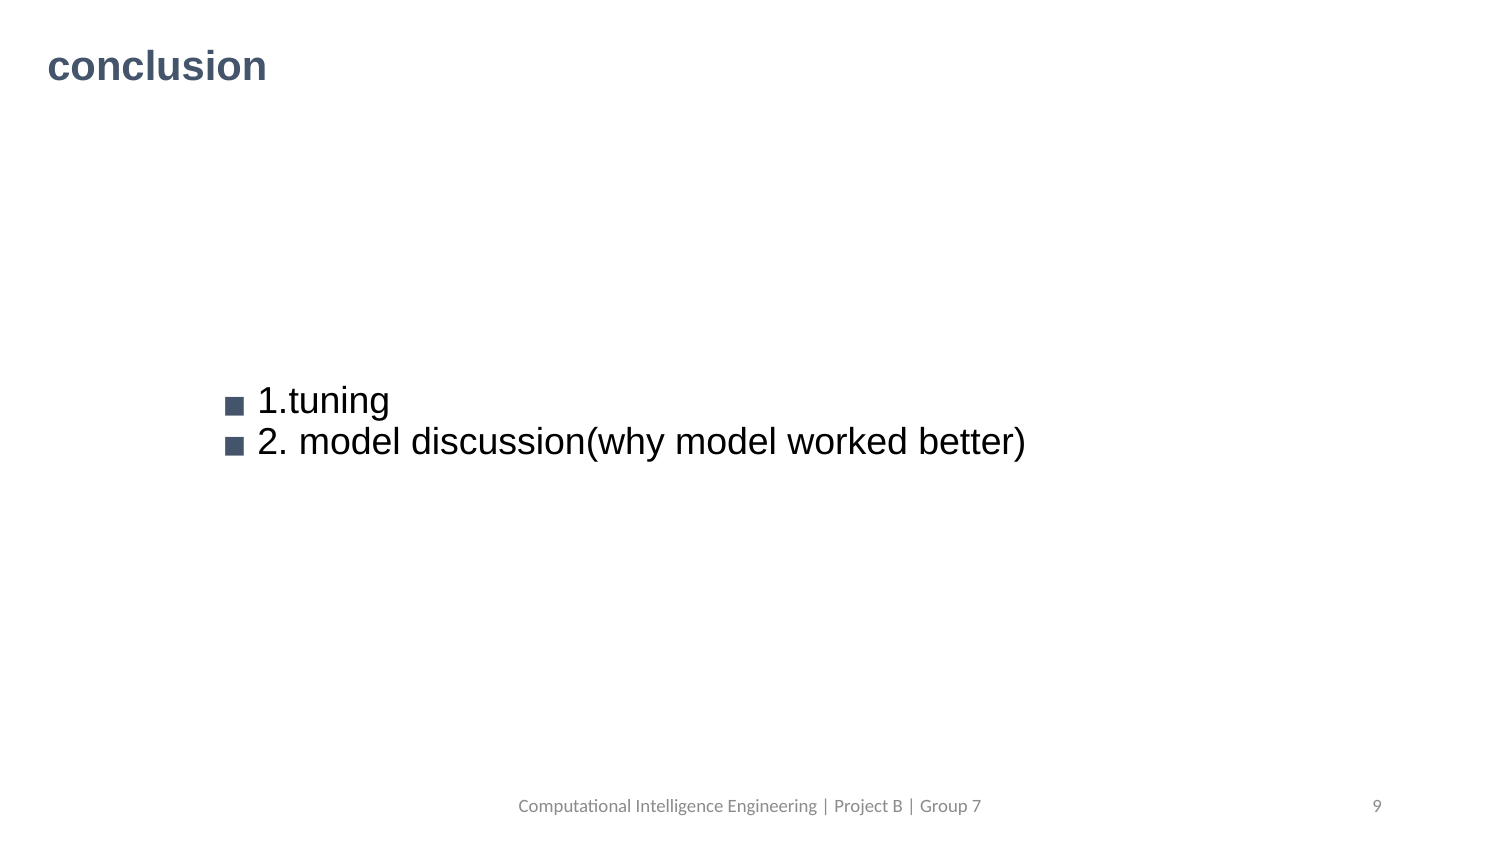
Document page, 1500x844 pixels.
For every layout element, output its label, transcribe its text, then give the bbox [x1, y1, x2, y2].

list 1.tuning 2. model discussion(why model worked better) [221, 138, 1278, 706]
footer Computational Intelligence Engineering | Project B | Group 7 [496, 782, 1004, 827]
slide_number 9 [1059, 782, 1397, 827]
title conclusion [47, 22, 1453, 89]
